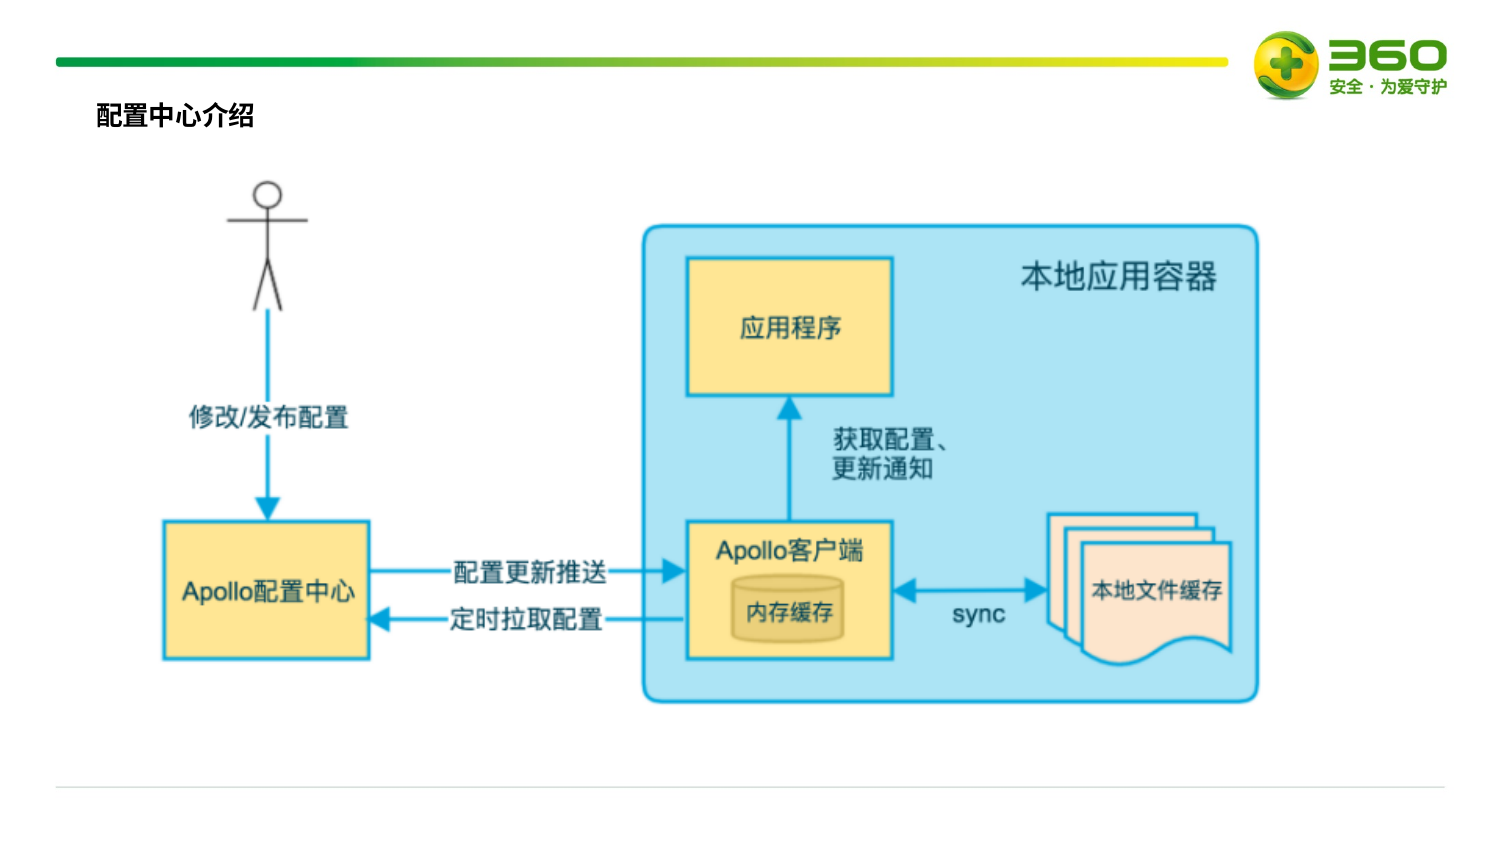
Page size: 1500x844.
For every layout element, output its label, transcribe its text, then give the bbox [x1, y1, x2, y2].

title 配置中心介绍 [70, 91, 526, 139]
picture [0, 0, 1500, 844]
